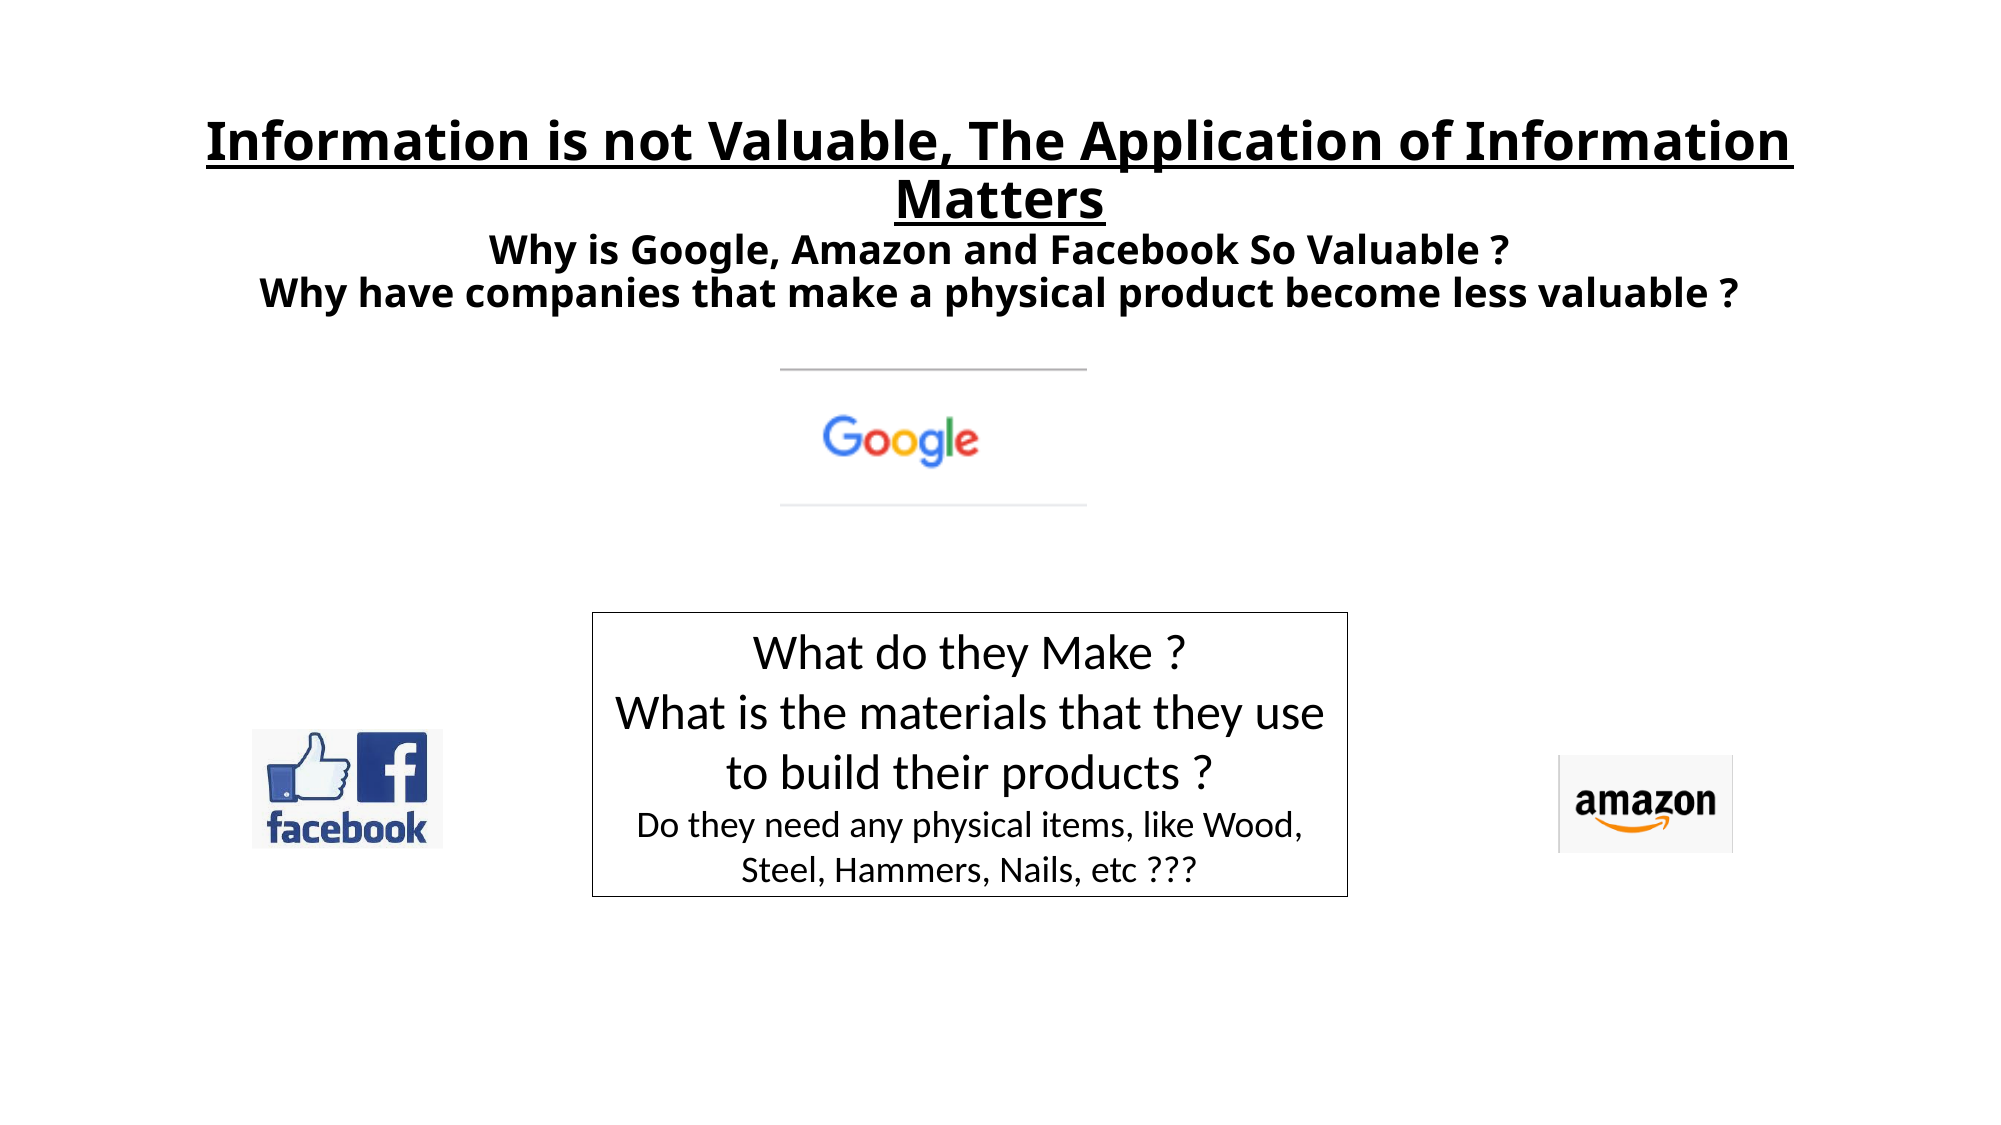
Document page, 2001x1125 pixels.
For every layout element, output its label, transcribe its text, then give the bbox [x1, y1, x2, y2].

picture [779, 367, 1087, 513]
text_box What do they Make ? What is the materials that they use to build their products ? Do they need any physical items, like Wood, Steel, Hammers, Nails, etc ??? [592, 612, 1348, 897]
picture [1558, 755, 1733, 853]
picture [252, 727, 443, 851]
title Information is not Valuable, The Application of Information Matters Why is Google, Amazon and Facebook So Valuable ? Why have companies that make a physical product become less valuable ? [137, 106, 1863, 324]
